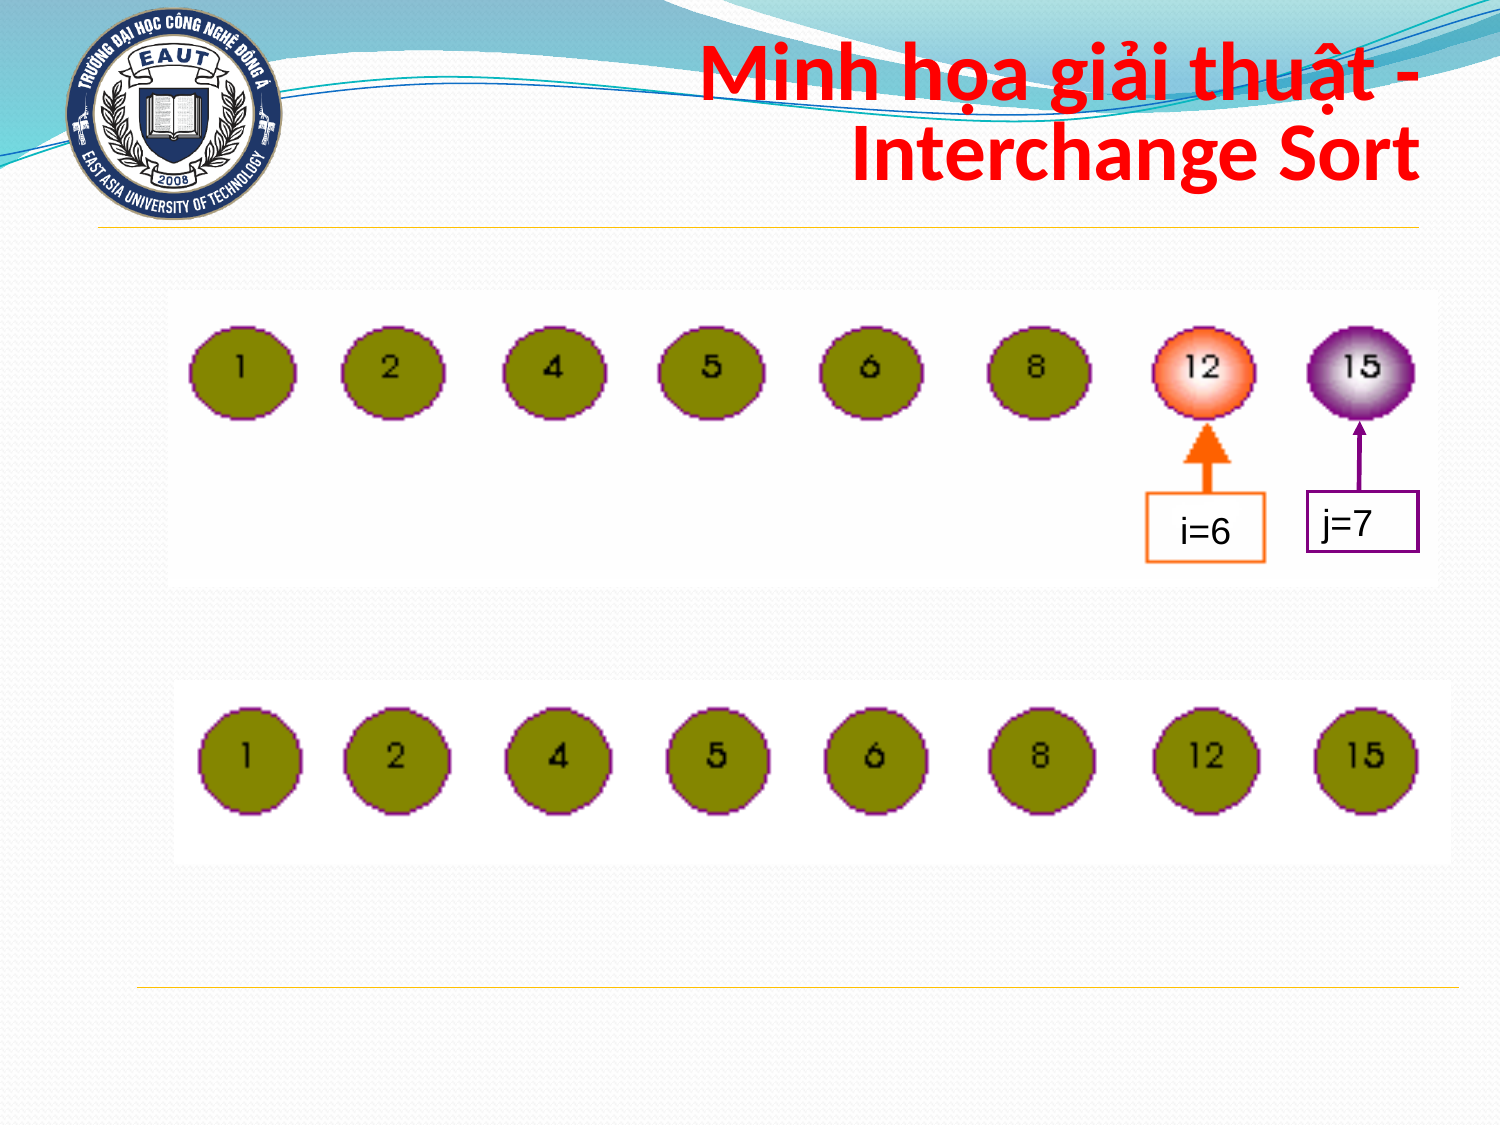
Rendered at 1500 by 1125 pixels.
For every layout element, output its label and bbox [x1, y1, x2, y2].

text_box [168, 290, 1438, 587]
picture [174, 680, 1451, 865]
text_box [8, 0, 1459, 988]
